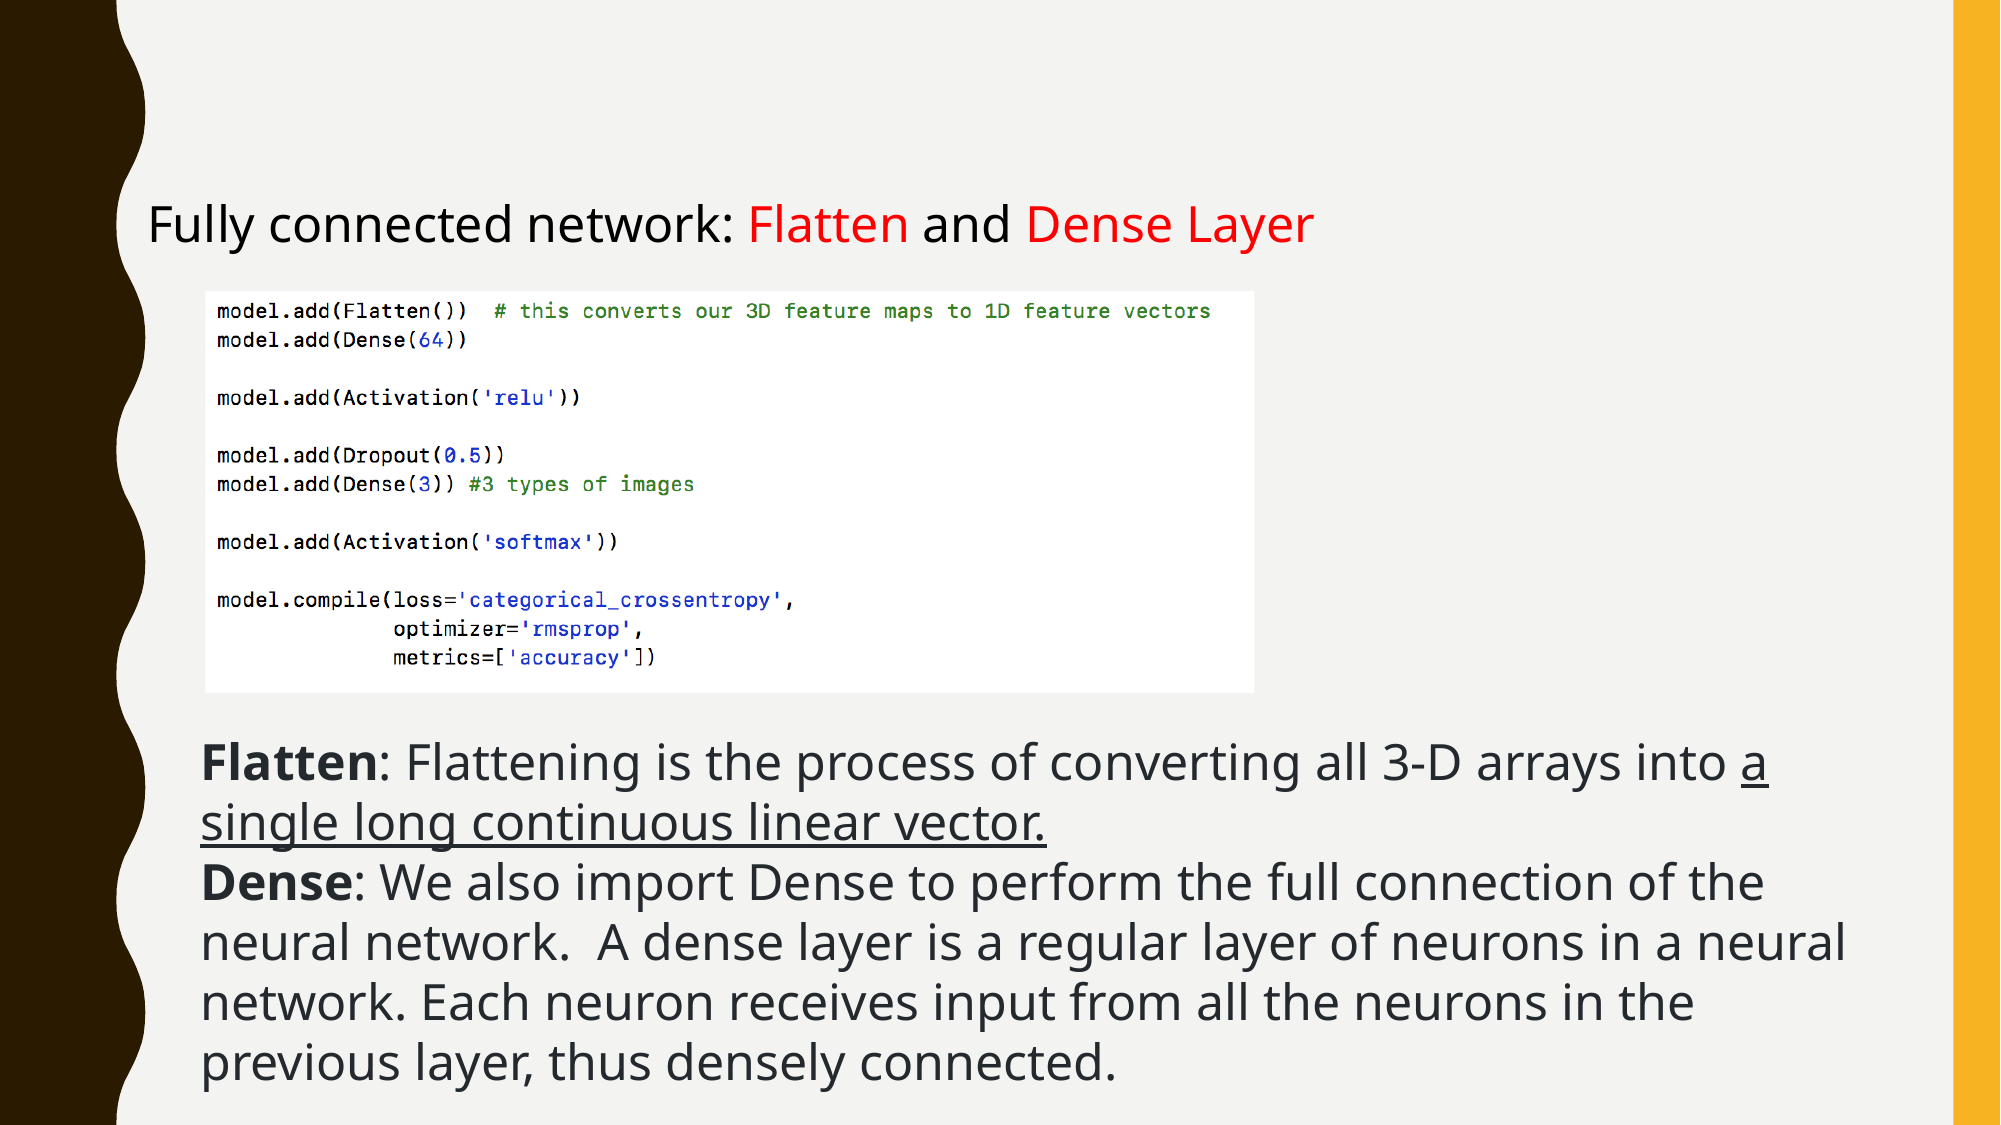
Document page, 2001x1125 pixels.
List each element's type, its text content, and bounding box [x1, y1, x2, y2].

text_box Fully connected network: Flatten and Dense Layer [132, 185, 1331, 260]
picture [205, 291, 1255, 693]
text_box Flatten: Flattening is the process of converting all 3-D arrays into a single long continuous linear vector. Dense: We also import Dense to perform the full connection of the neural network. A dense layer is a regular layer of neurons in a neural network. Each neuron receives input from all the neurons in the previous layer, thus densely connected. [185, 723, 1875, 1098]
